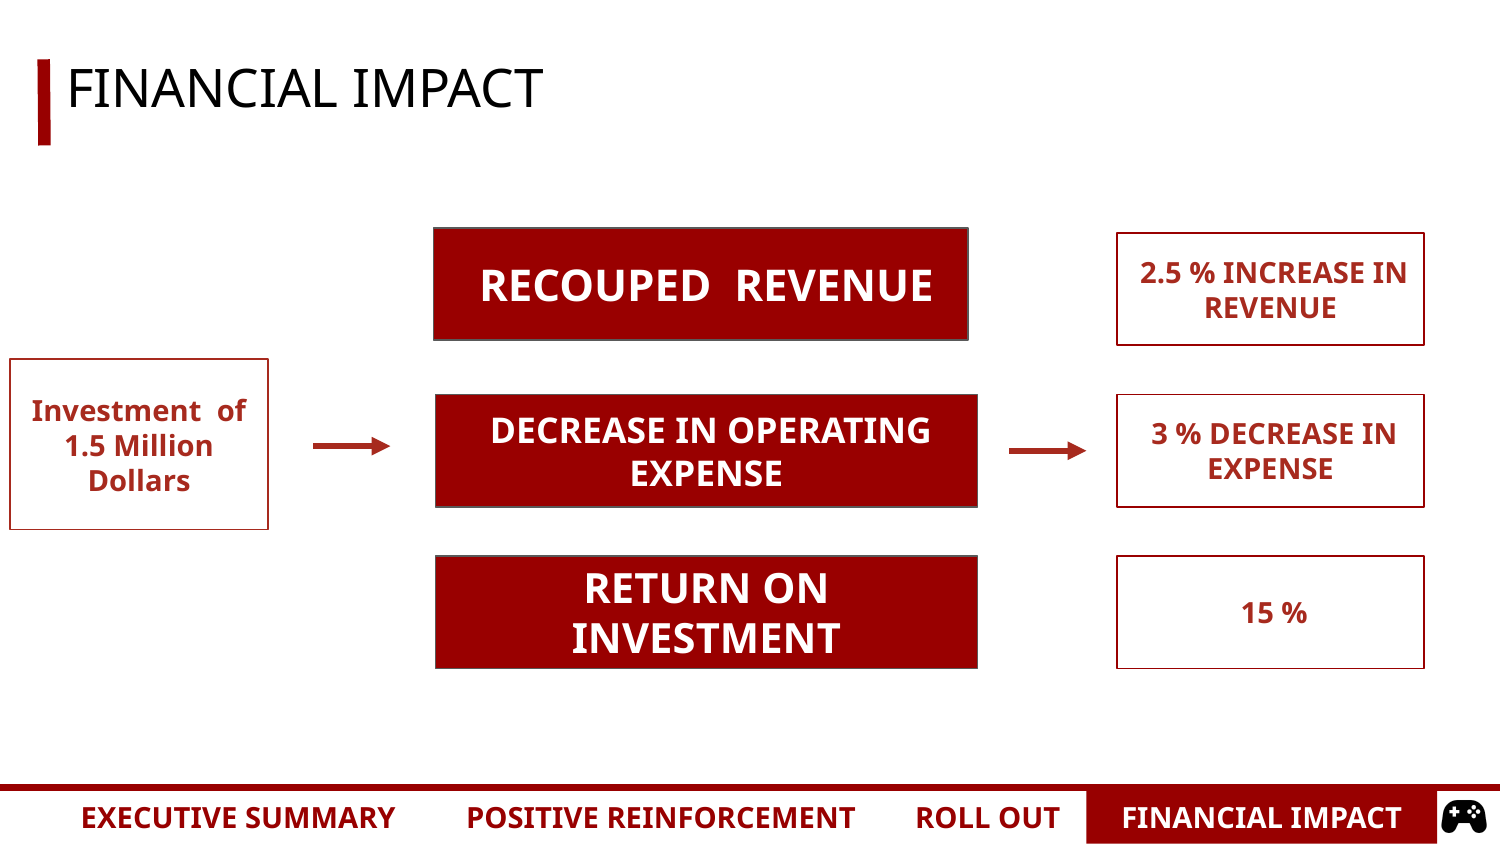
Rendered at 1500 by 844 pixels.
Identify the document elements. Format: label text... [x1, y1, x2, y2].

text_box DECREASE IN OPERATING EXPENSE [435, 394, 978, 507]
text_box FINANCIAL IMPACT [1086, 796, 1431, 844]
title FINANCIAL IMPACT [51, 39, 1449, 134]
text_box RECOUPED REVENUE [433, 227, 969, 340]
text_box POSITIVE REINFORCEMENT [433, 796, 889, 844]
text_box ROLL OUT [889, 796, 1086, 844]
picture [1436, 789, 1491, 844]
text_box RETURN ON INVESTMENT [435, 556, 978, 669]
text_box 3 % DECREASE IN EXPENSE [1117, 394, 1424, 507]
text_box Investment of 1.5 Million Dollars [10, 359, 268, 530]
text_box 15 % [1117, 556, 1424, 669]
text_box 2.5 % INCREASE IN REVENUE [1117, 233, 1424, 346]
text_box EXECUTIVE SUMMARY [43, 796, 433, 844]
